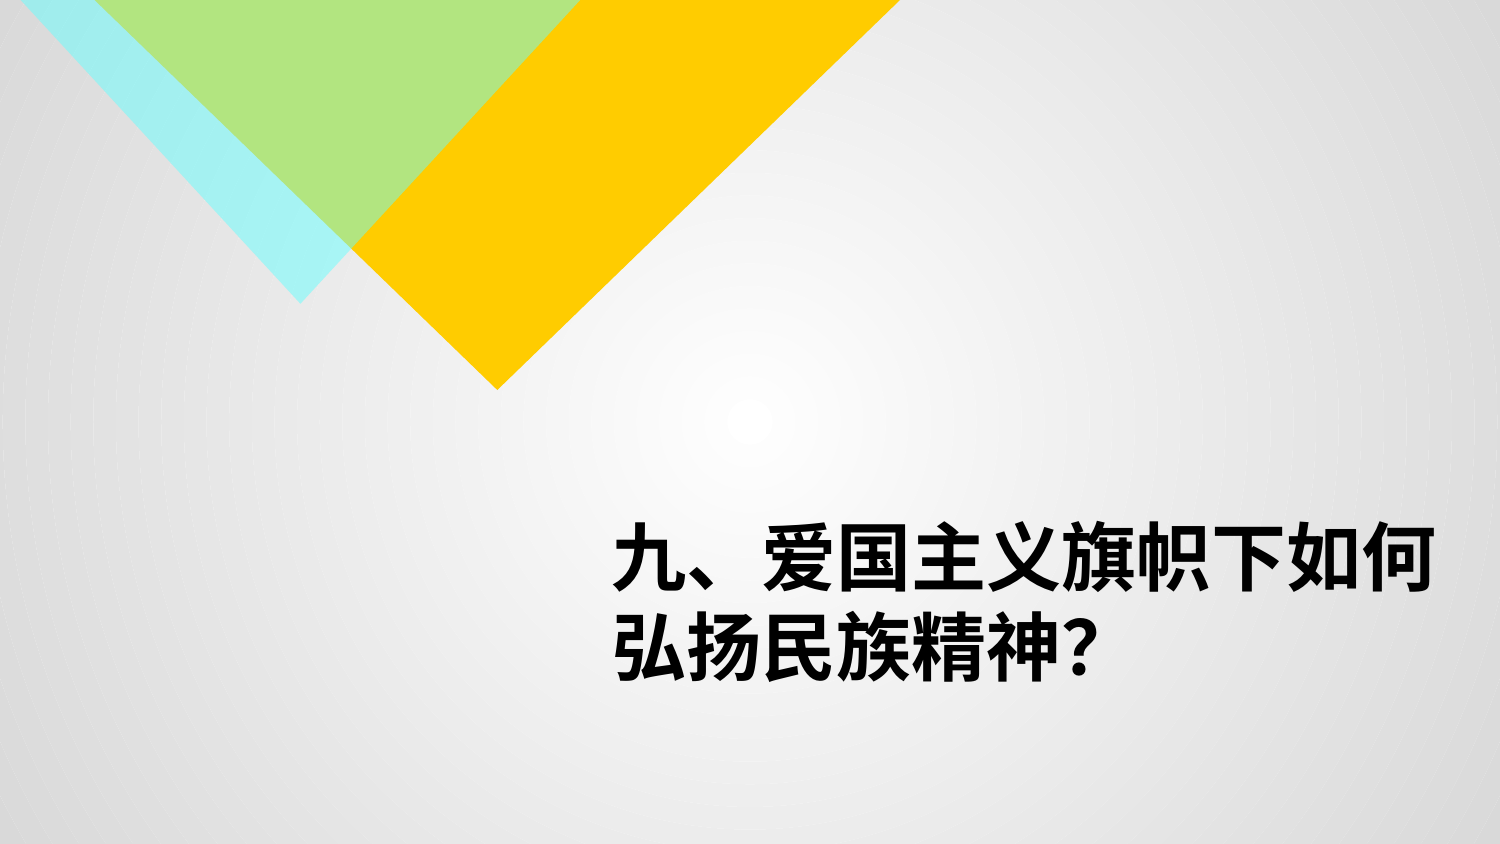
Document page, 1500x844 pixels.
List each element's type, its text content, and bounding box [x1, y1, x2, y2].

title 九、爱国主义旗帜下如何弘扬民族精神？ [596, 549, 1459, 651]
